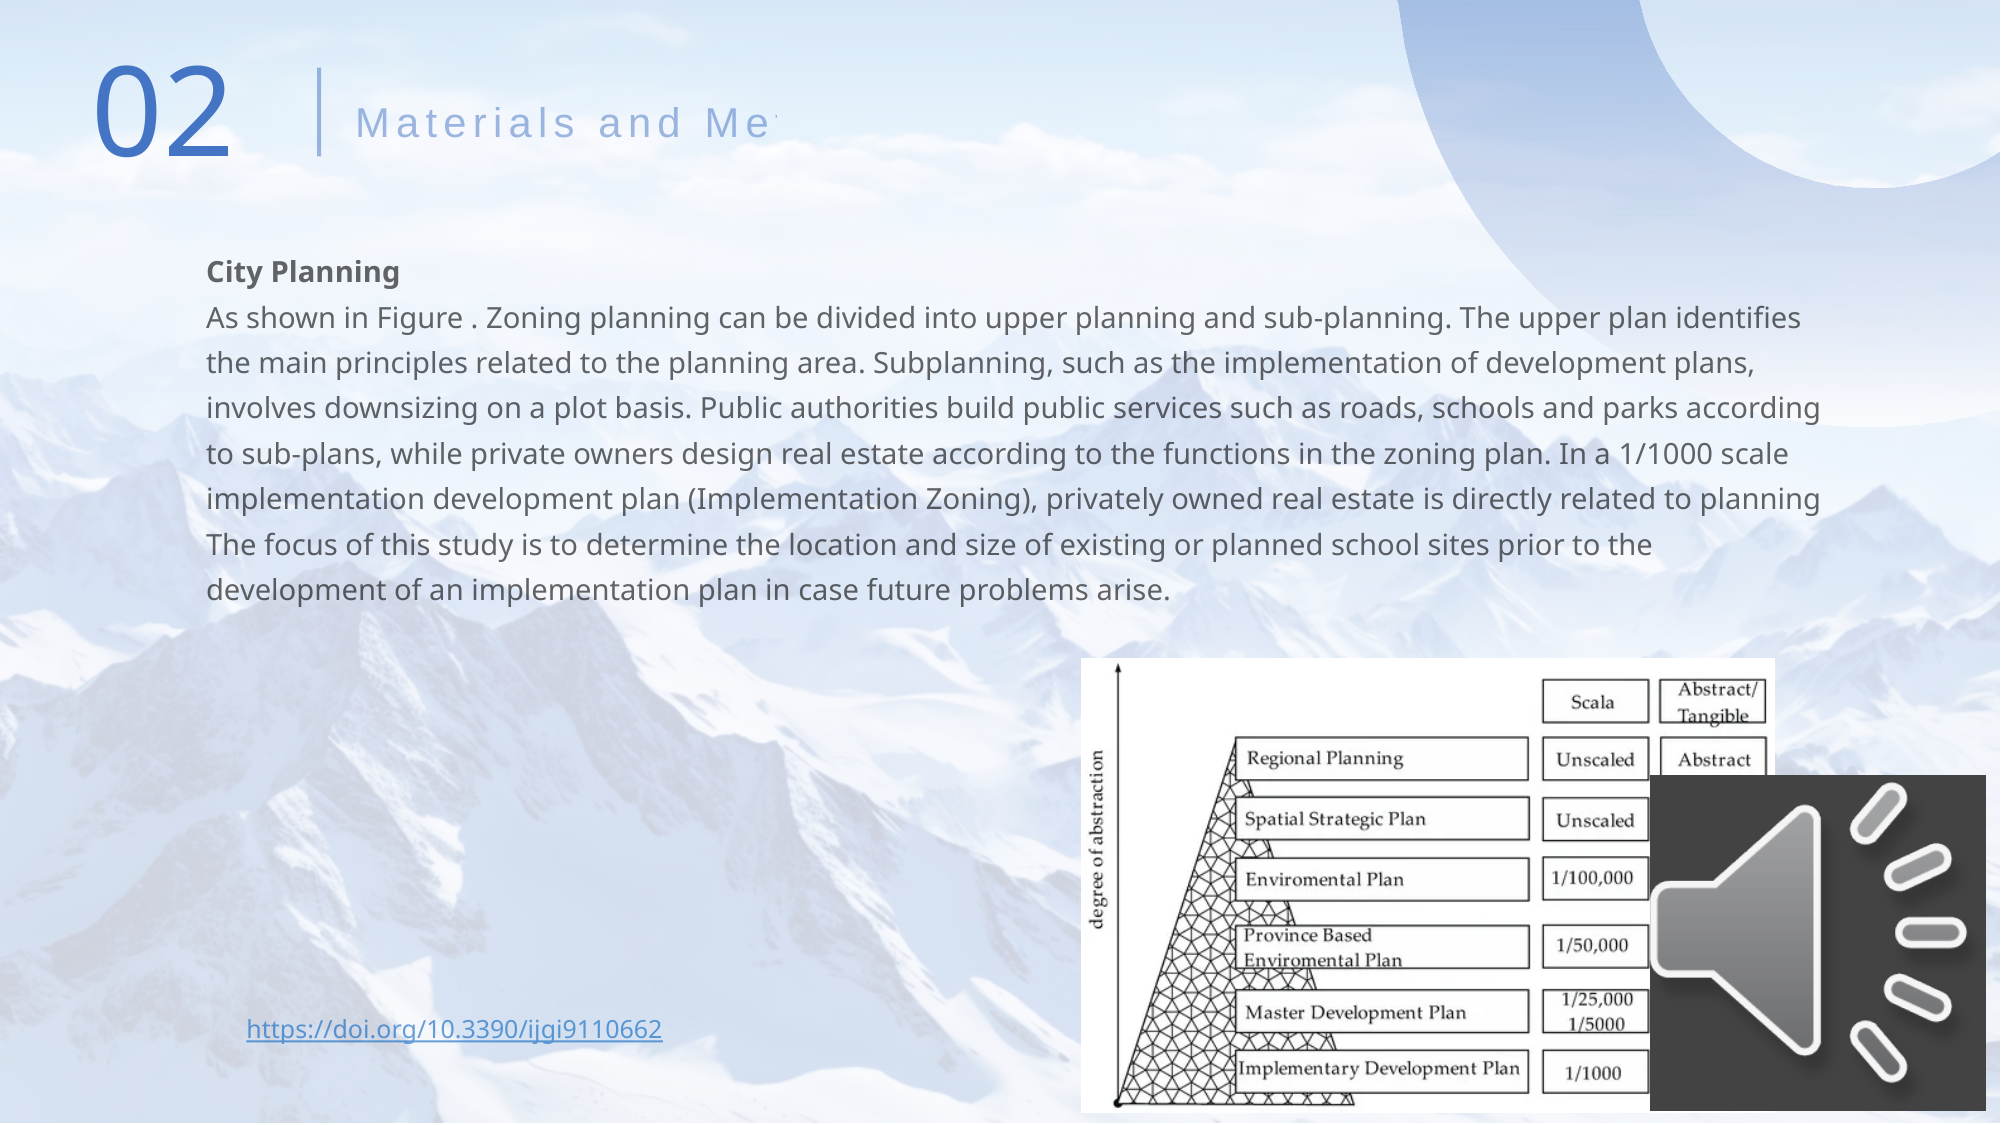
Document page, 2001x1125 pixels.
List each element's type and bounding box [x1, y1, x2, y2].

picture [0, 0, 2000, 1124]
text_box [74, 24, 932, 205]
